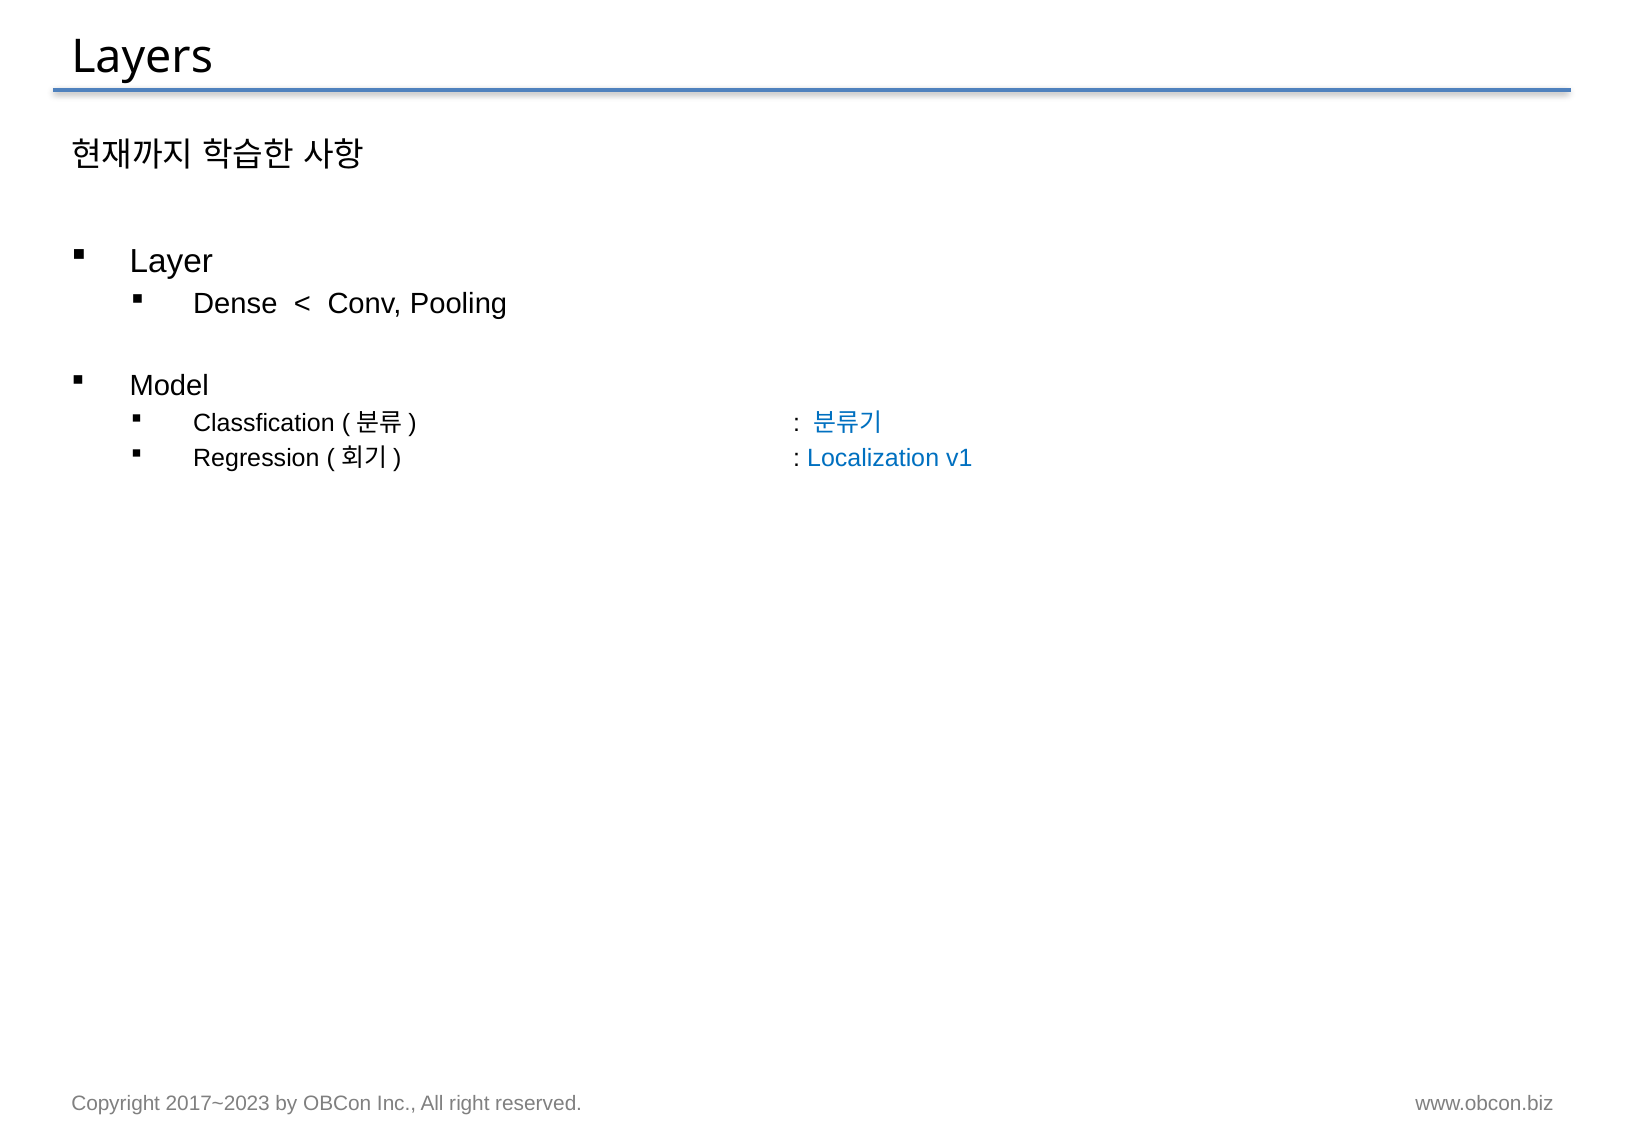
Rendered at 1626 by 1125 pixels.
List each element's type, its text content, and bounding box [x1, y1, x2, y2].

title Layers [56, 19, 1569, 90]
text_box Layer Dense < Conv, Pooling Model Classfication (분류) : 분류기 Regression (회기) : Localization v1 [56, 231, 1569, 520]
list 현재까지 학습한 사항 [56, 125, 1569, 181]
